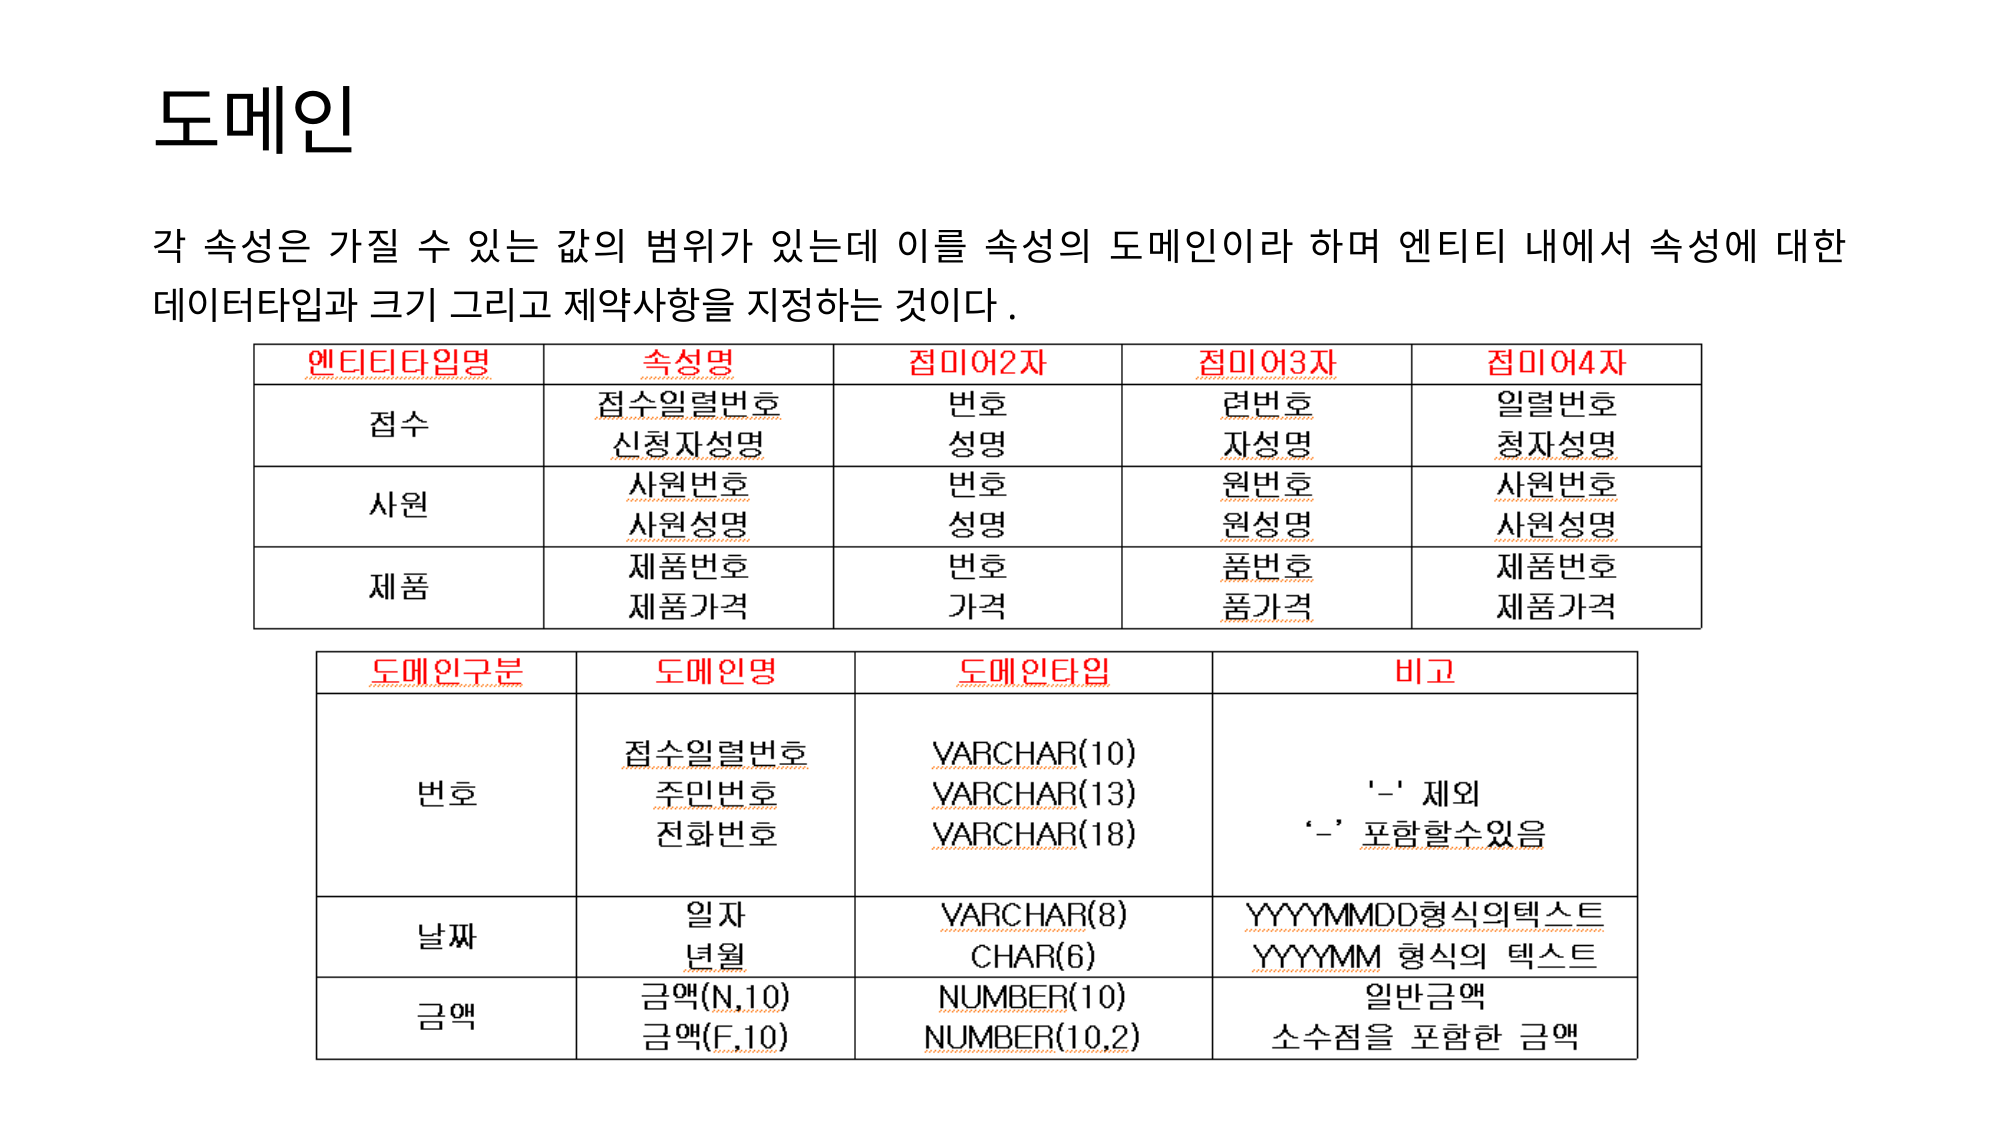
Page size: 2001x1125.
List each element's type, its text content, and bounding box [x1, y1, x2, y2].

list 각 속성은 가질 수 있는 값의 범위가 있는데 이를 속성의 도메인이라 하며 엔티티 내에서 속성에 대한 데이터타입과 크기 그리고 제약사항을 지정하는 것이다. [137, 202, 1863, 1014]
title 도메인 [137, 59, 1863, 189]
picture [242, 338, 1714, 634]
picture [306, 644, 1650, 1066]
